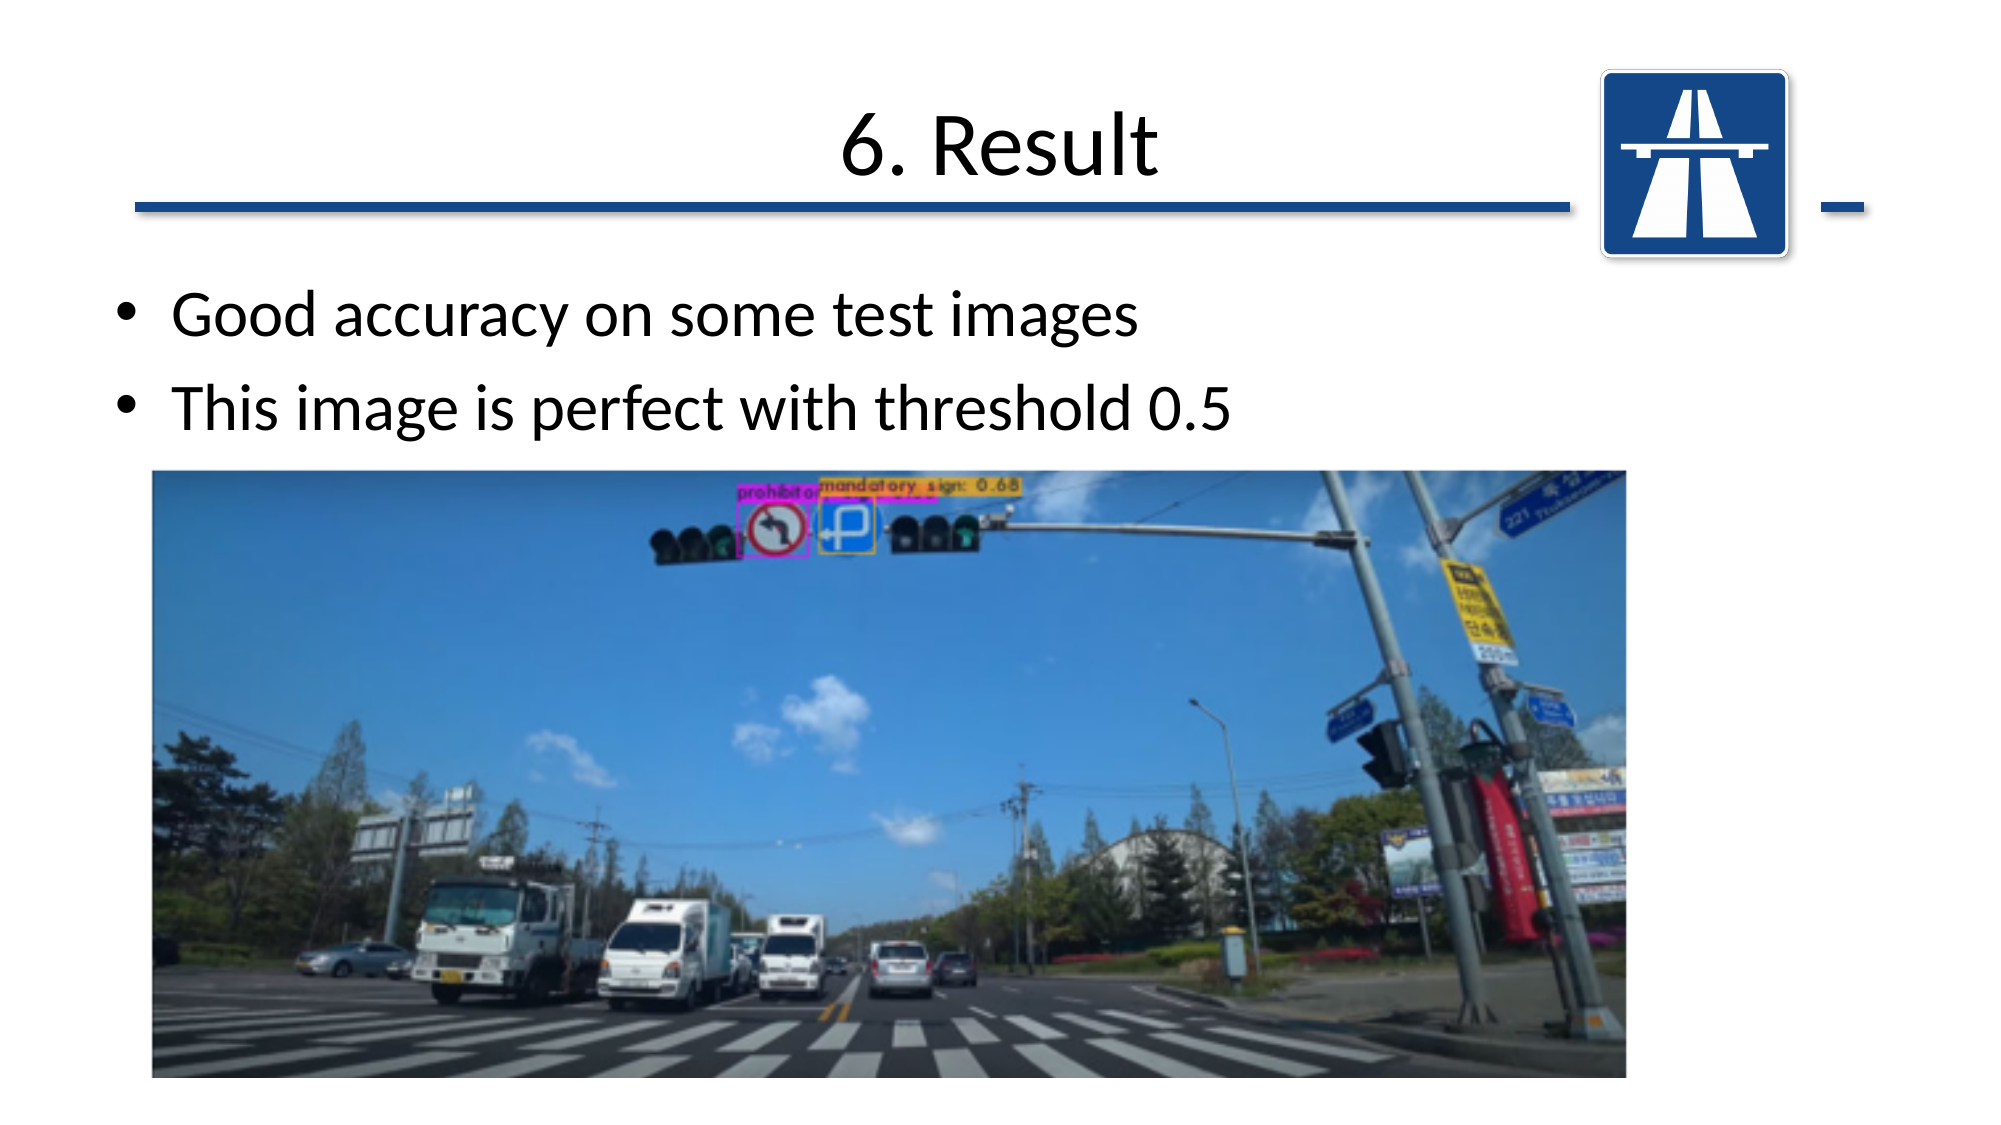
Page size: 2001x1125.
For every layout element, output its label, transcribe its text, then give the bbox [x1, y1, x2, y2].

title 6. Result [99, 45, 1900, 233]
list Good accuracy on some test images This image is perfect with threshold 0.5 [99, 262, 1900, 1005]
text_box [134, 69, 1865, 259]
picture [134, 454, 1646, 1078]
